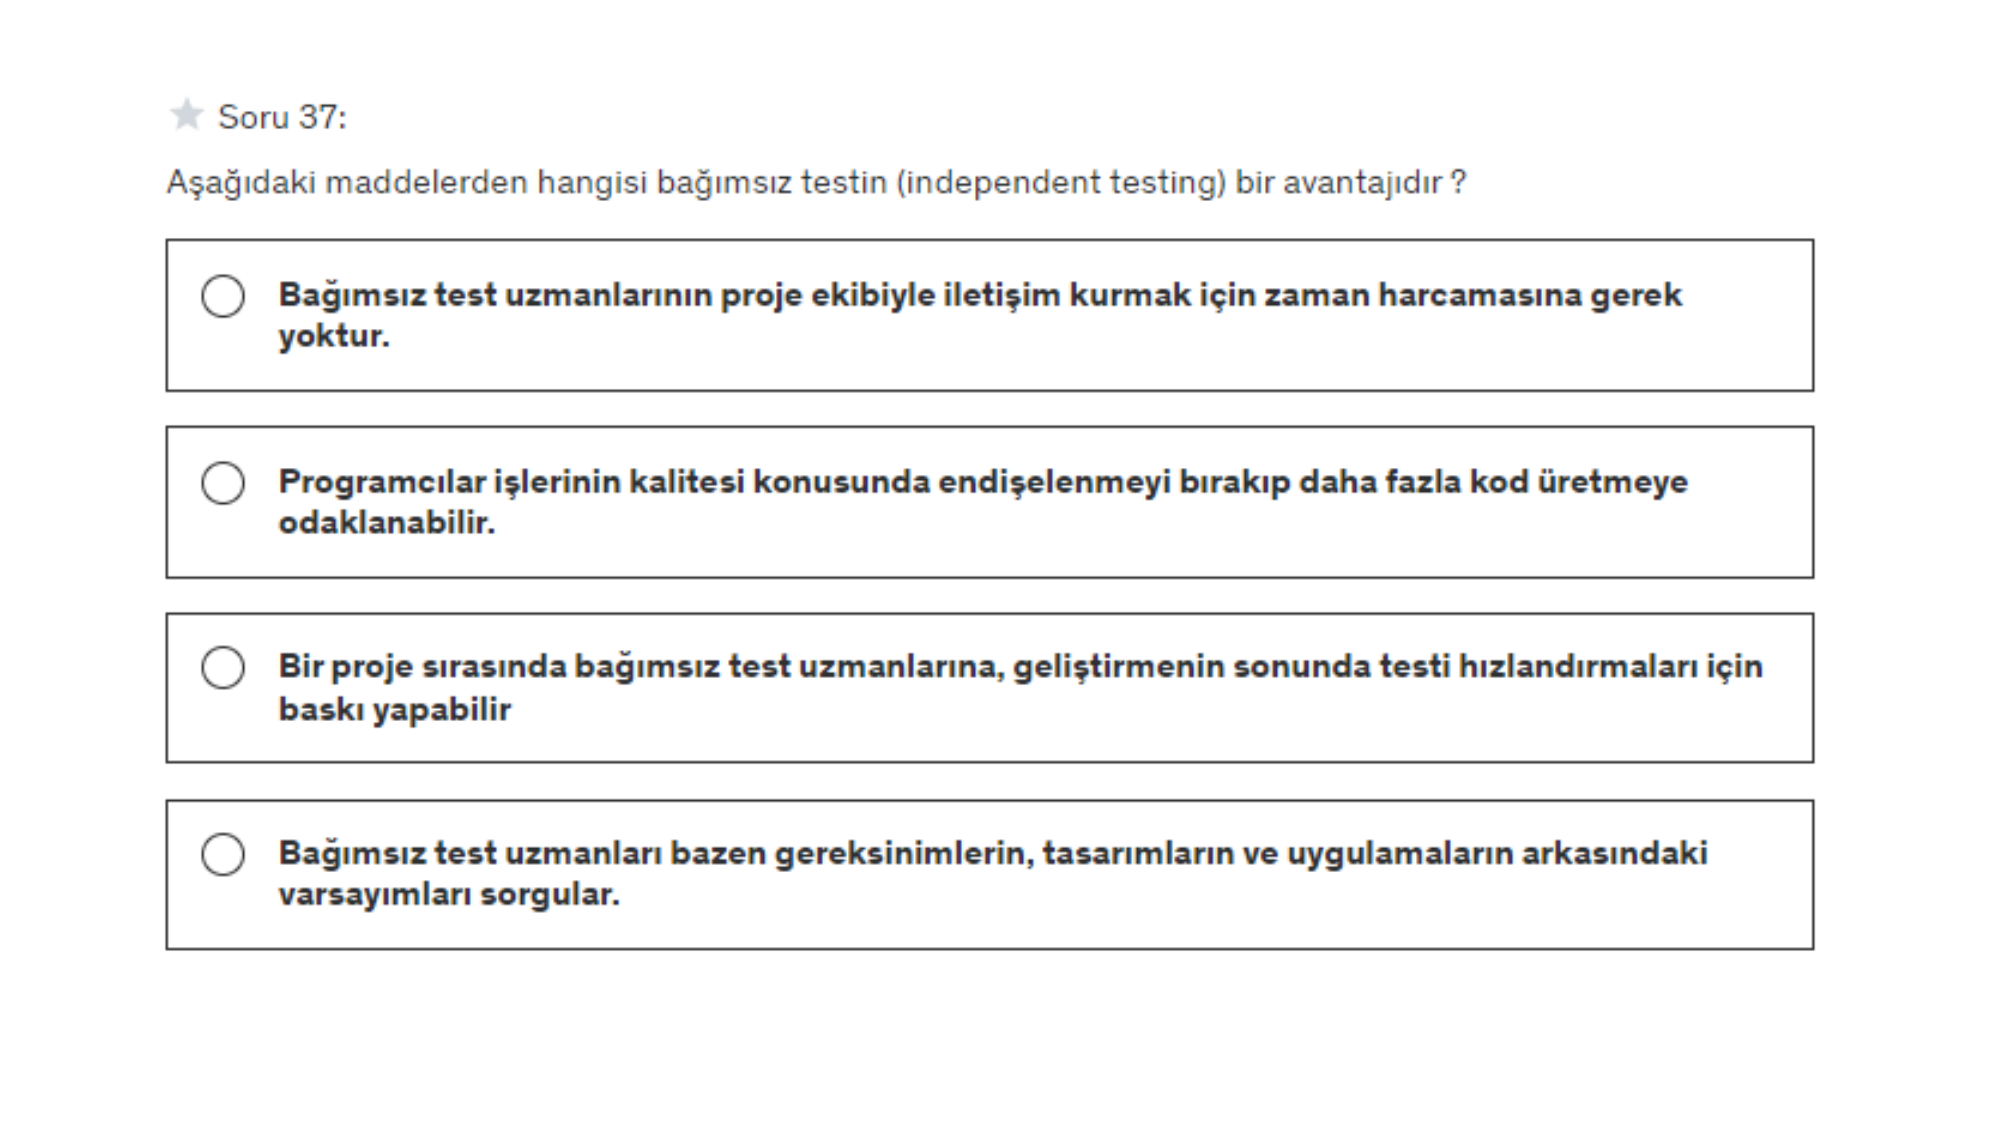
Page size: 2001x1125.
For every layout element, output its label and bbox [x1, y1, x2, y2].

list [92, 86, 1844, 975]
